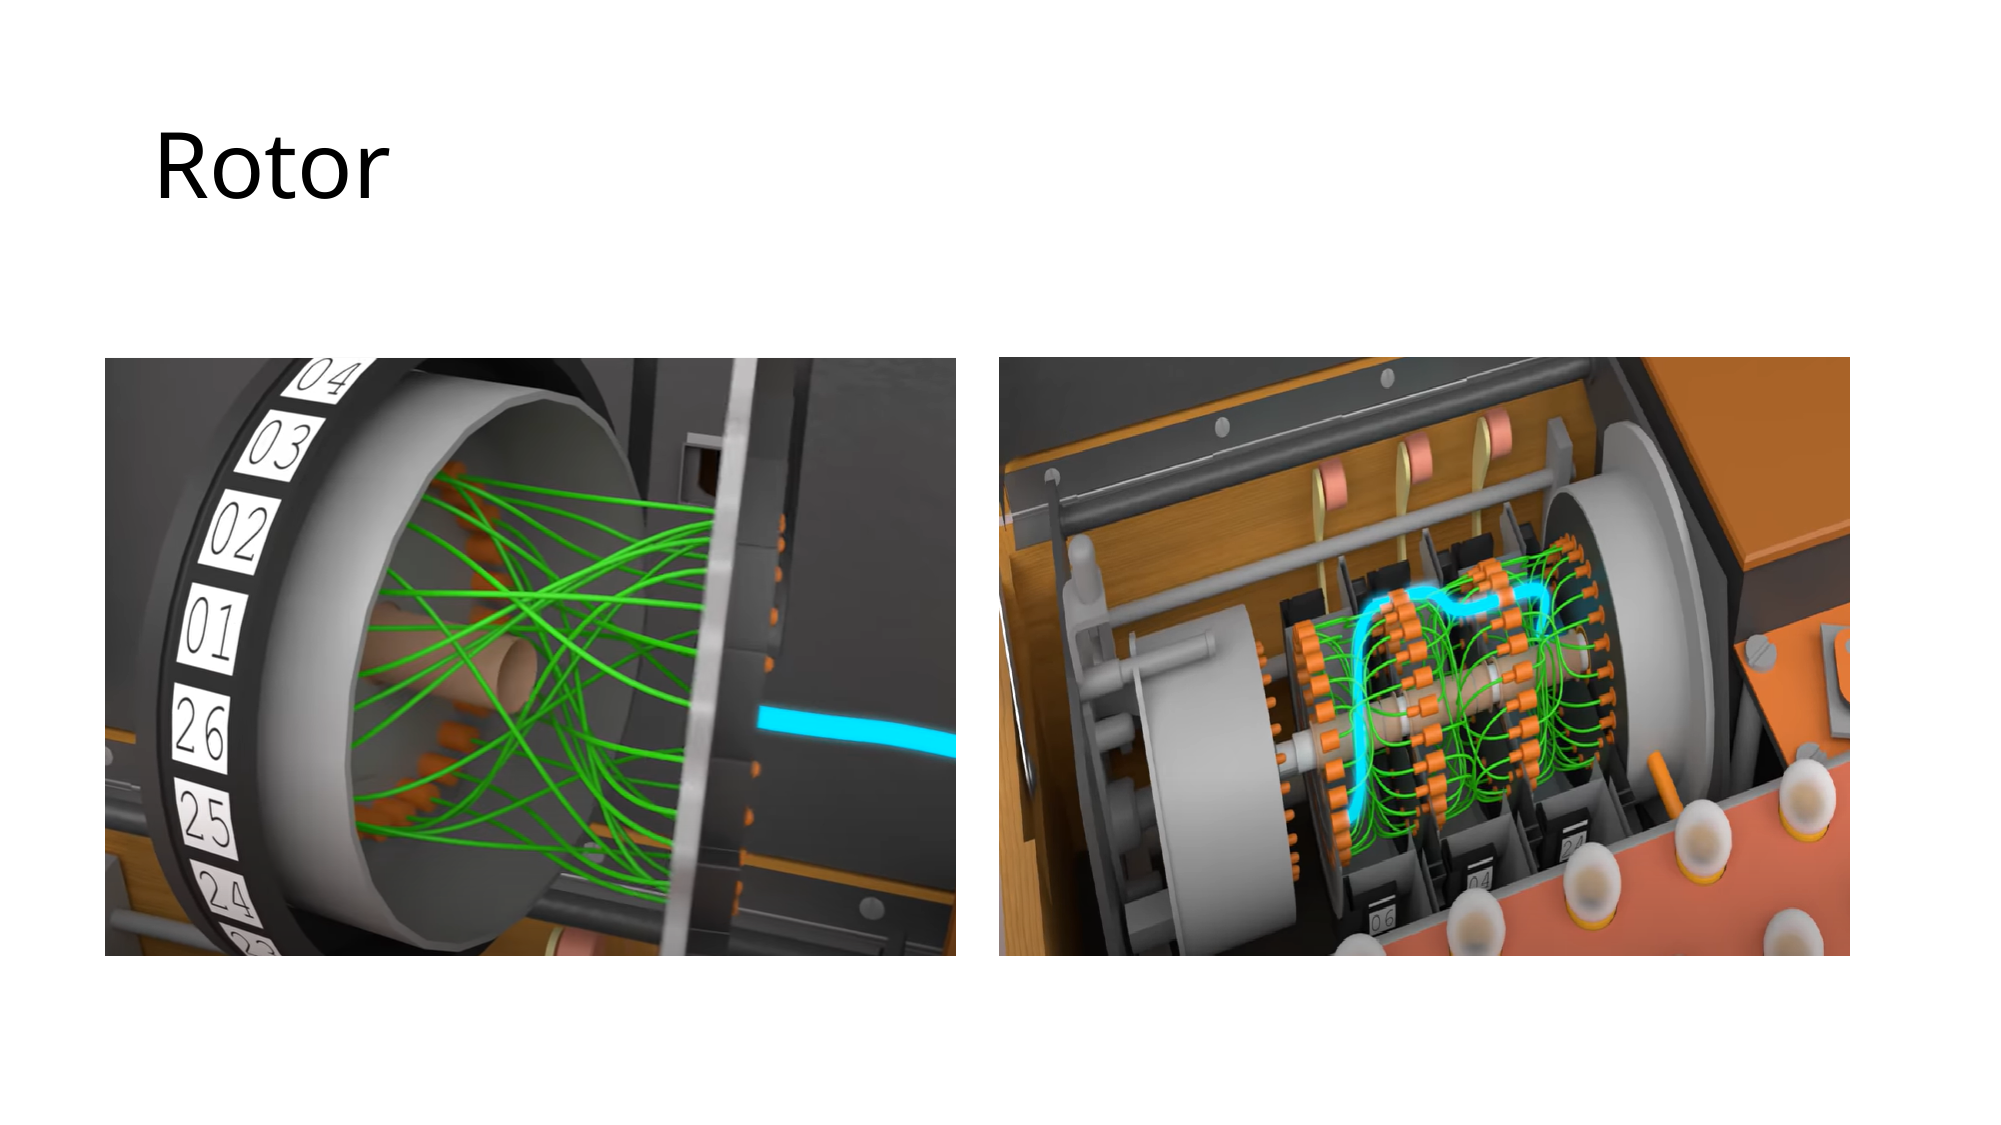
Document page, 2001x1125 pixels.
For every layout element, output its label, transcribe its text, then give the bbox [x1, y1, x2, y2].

title Rotor [137, 59, 1863, 278]
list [999, 357, 1850, 956]
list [105, 357, 956, 956]
